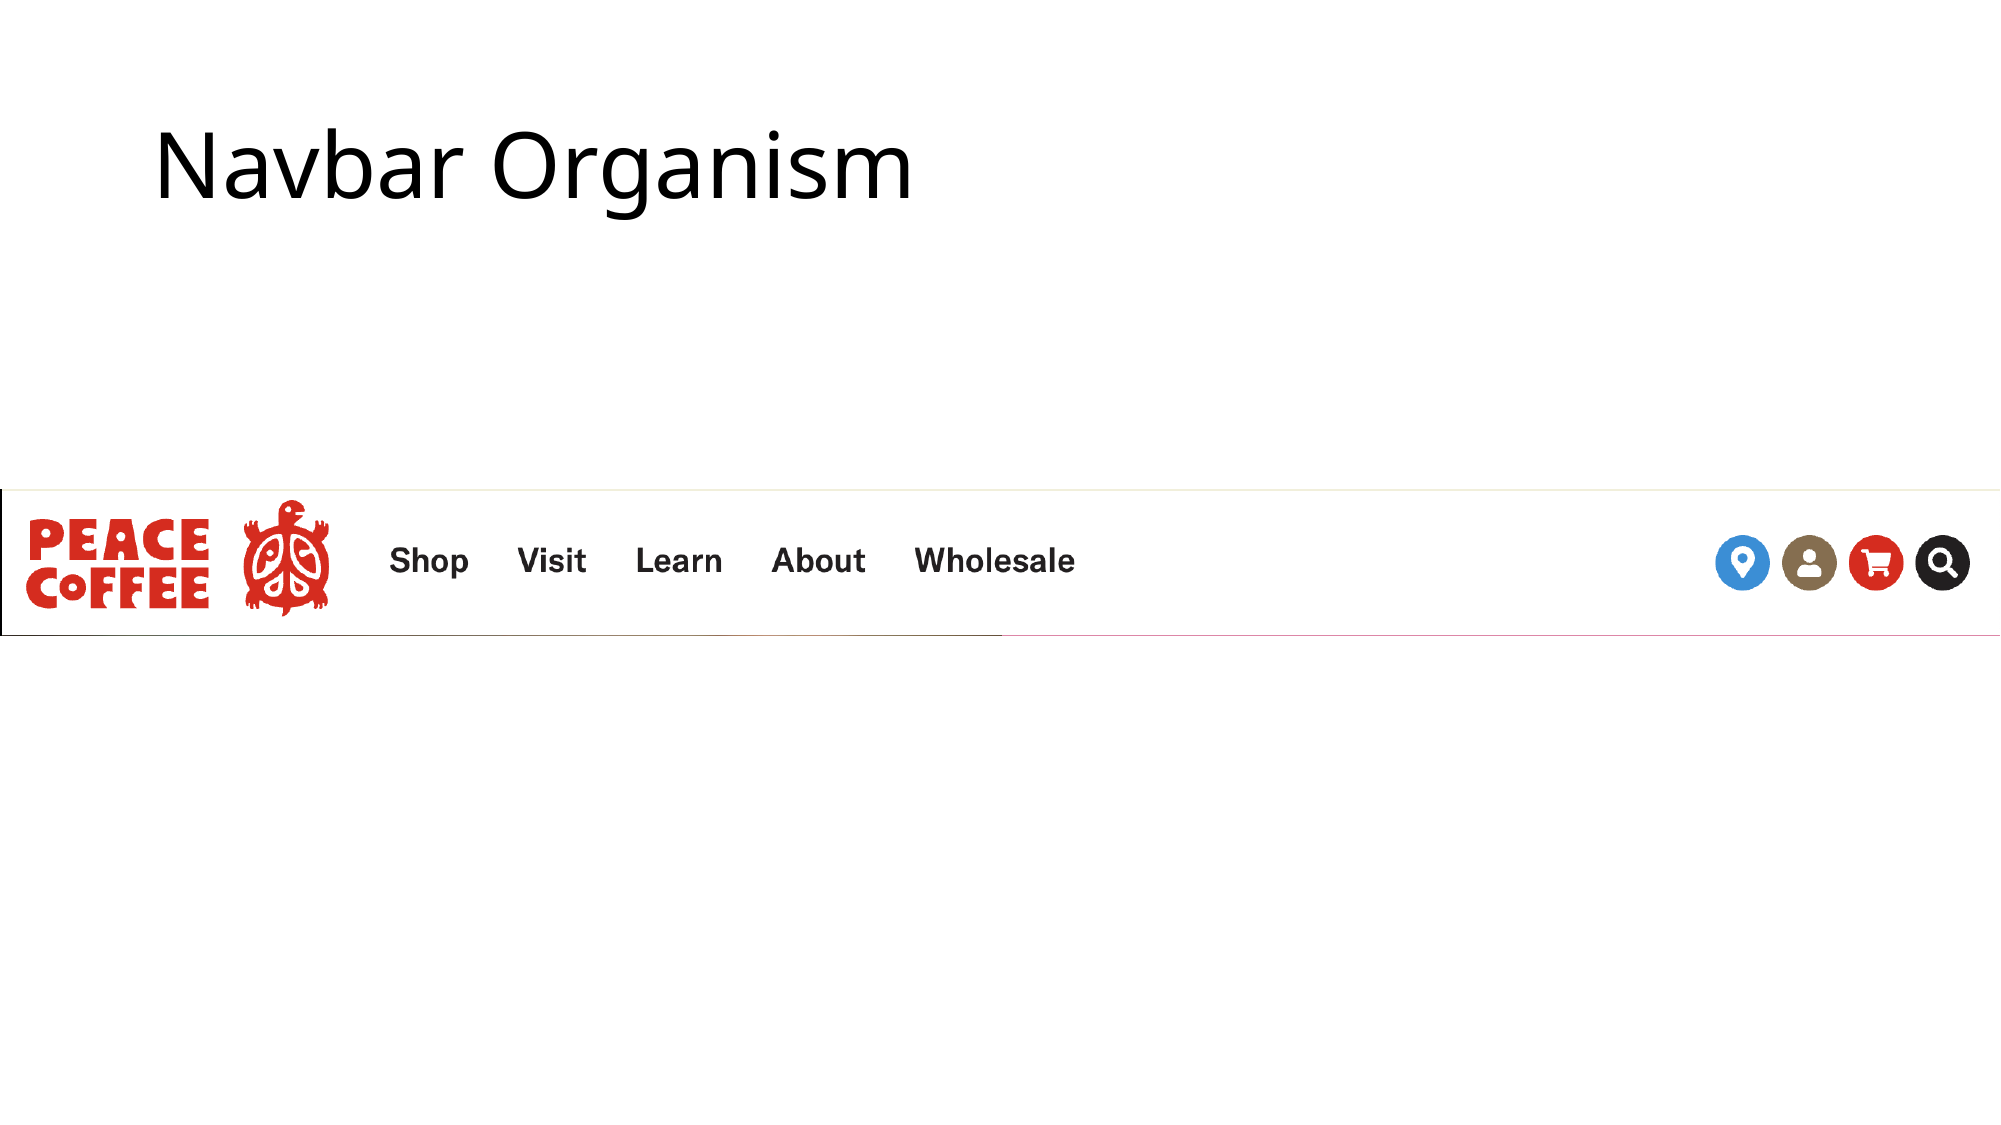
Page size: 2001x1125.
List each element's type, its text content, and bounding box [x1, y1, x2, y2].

picture [0, 489, 2000, 636]
title Navbar Organism [137, 59, 1863, 278]
